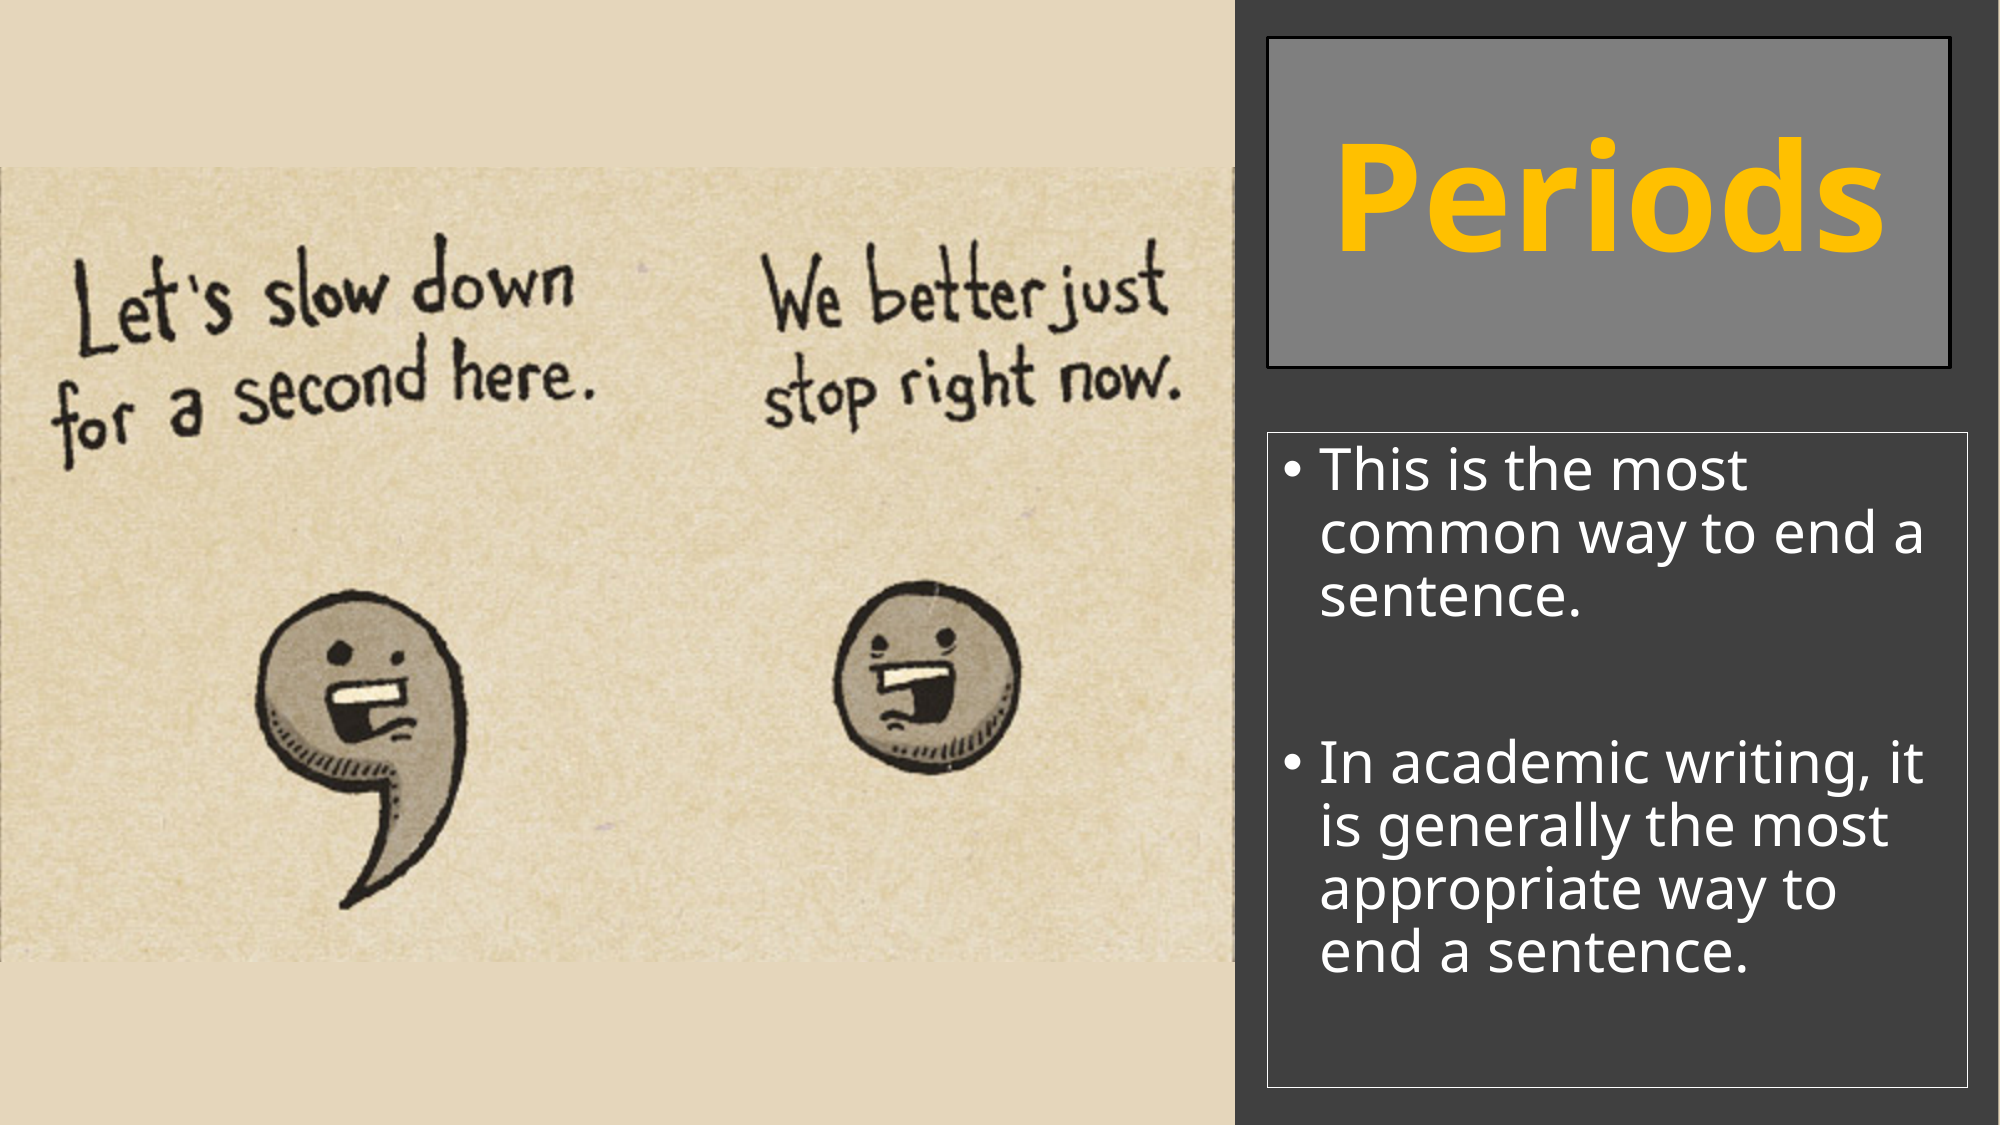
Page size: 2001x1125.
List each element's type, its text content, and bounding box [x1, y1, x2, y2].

title Periods [1267, 37, 1950, 368]
text_box [1235, 0, 1999, 1125]
picture [0, 167, 1235, 962]
list This is the most common way to end a sentence. In academic writing, it is generally the most appropriate way to end a sentence. [1267, 432, 1968, 1088]
